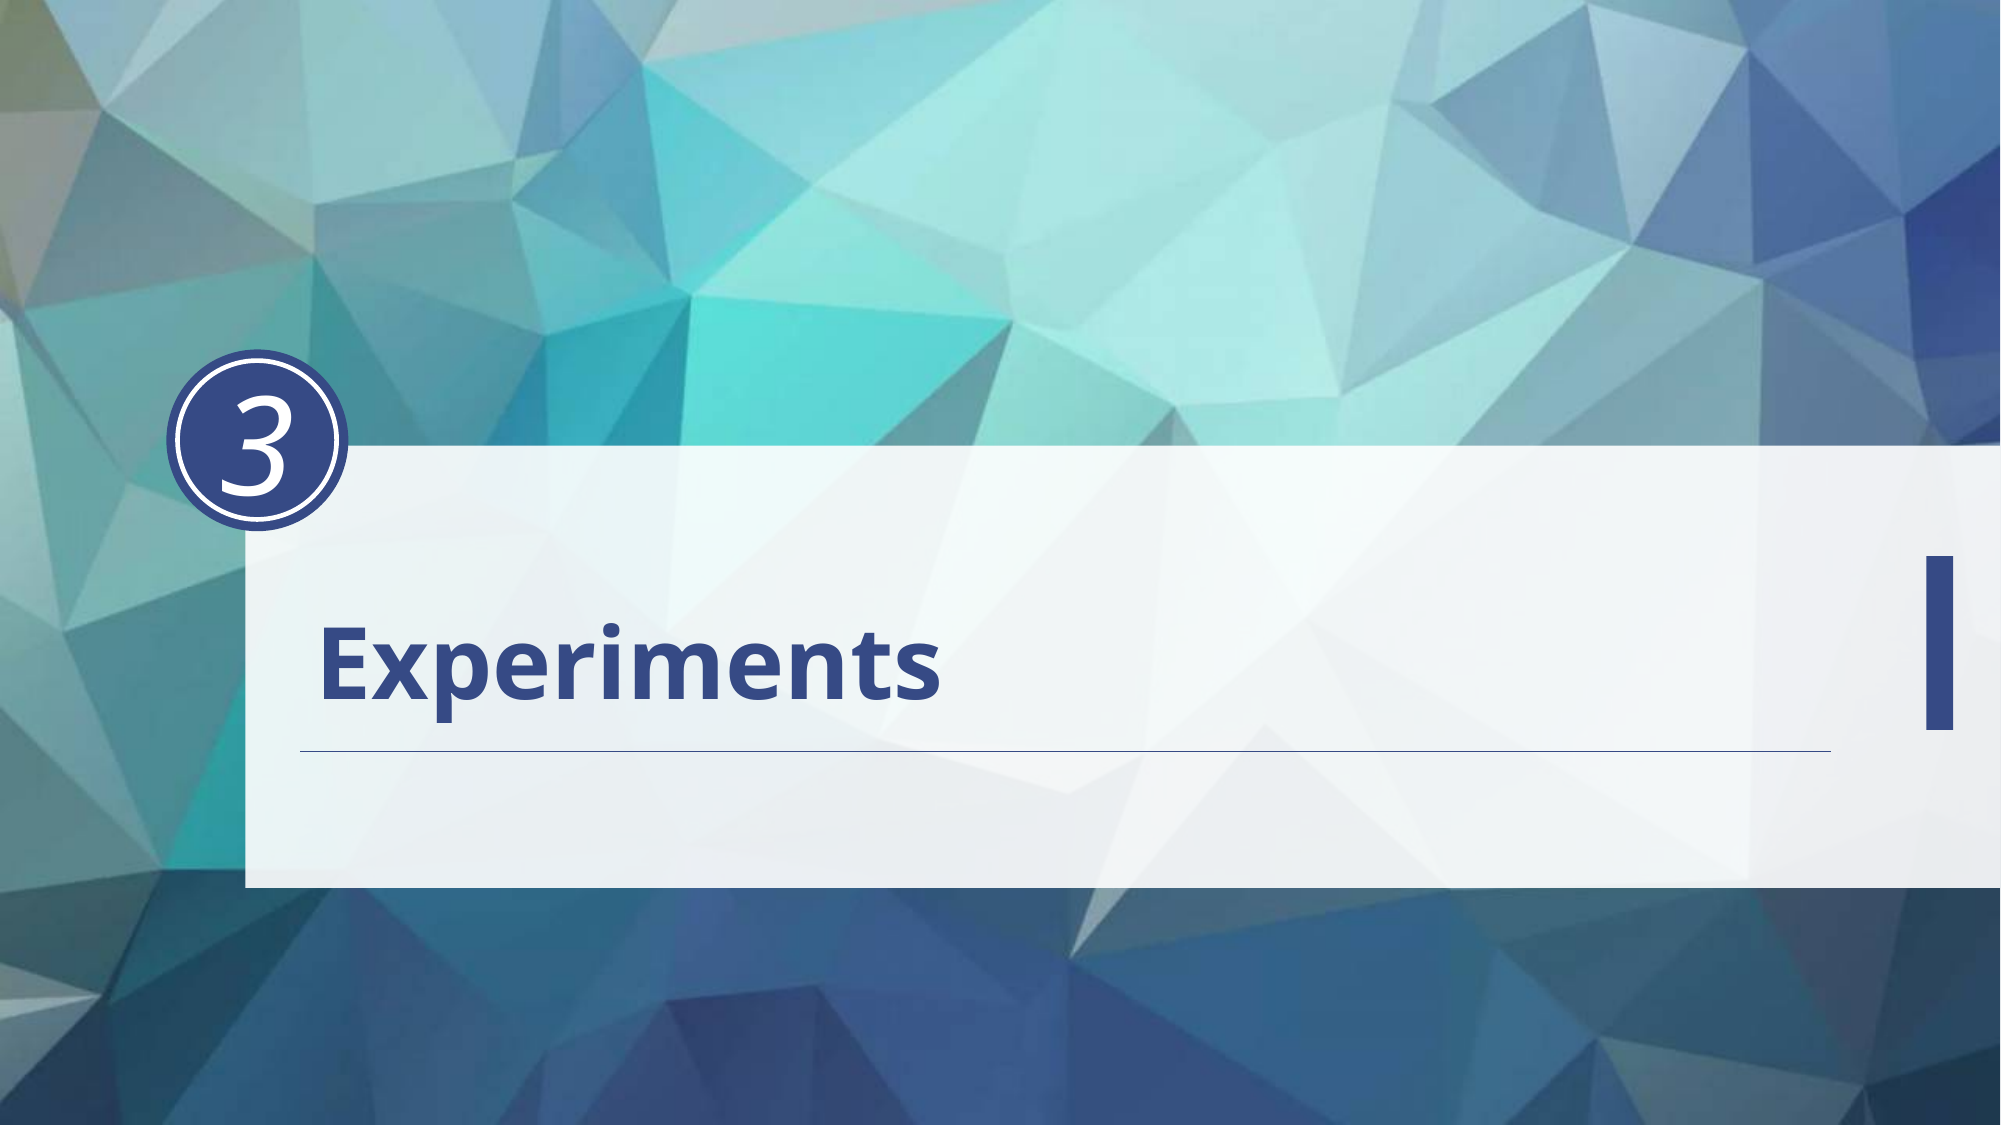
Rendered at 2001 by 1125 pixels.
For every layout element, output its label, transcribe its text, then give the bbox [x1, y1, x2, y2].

picture [0, 0, 2001, 1125]
text_box [176, 359, 338, 521]
text_box 3 [165, 348, 350, 533]
title Experiments [300, 558, 1927, 776]
